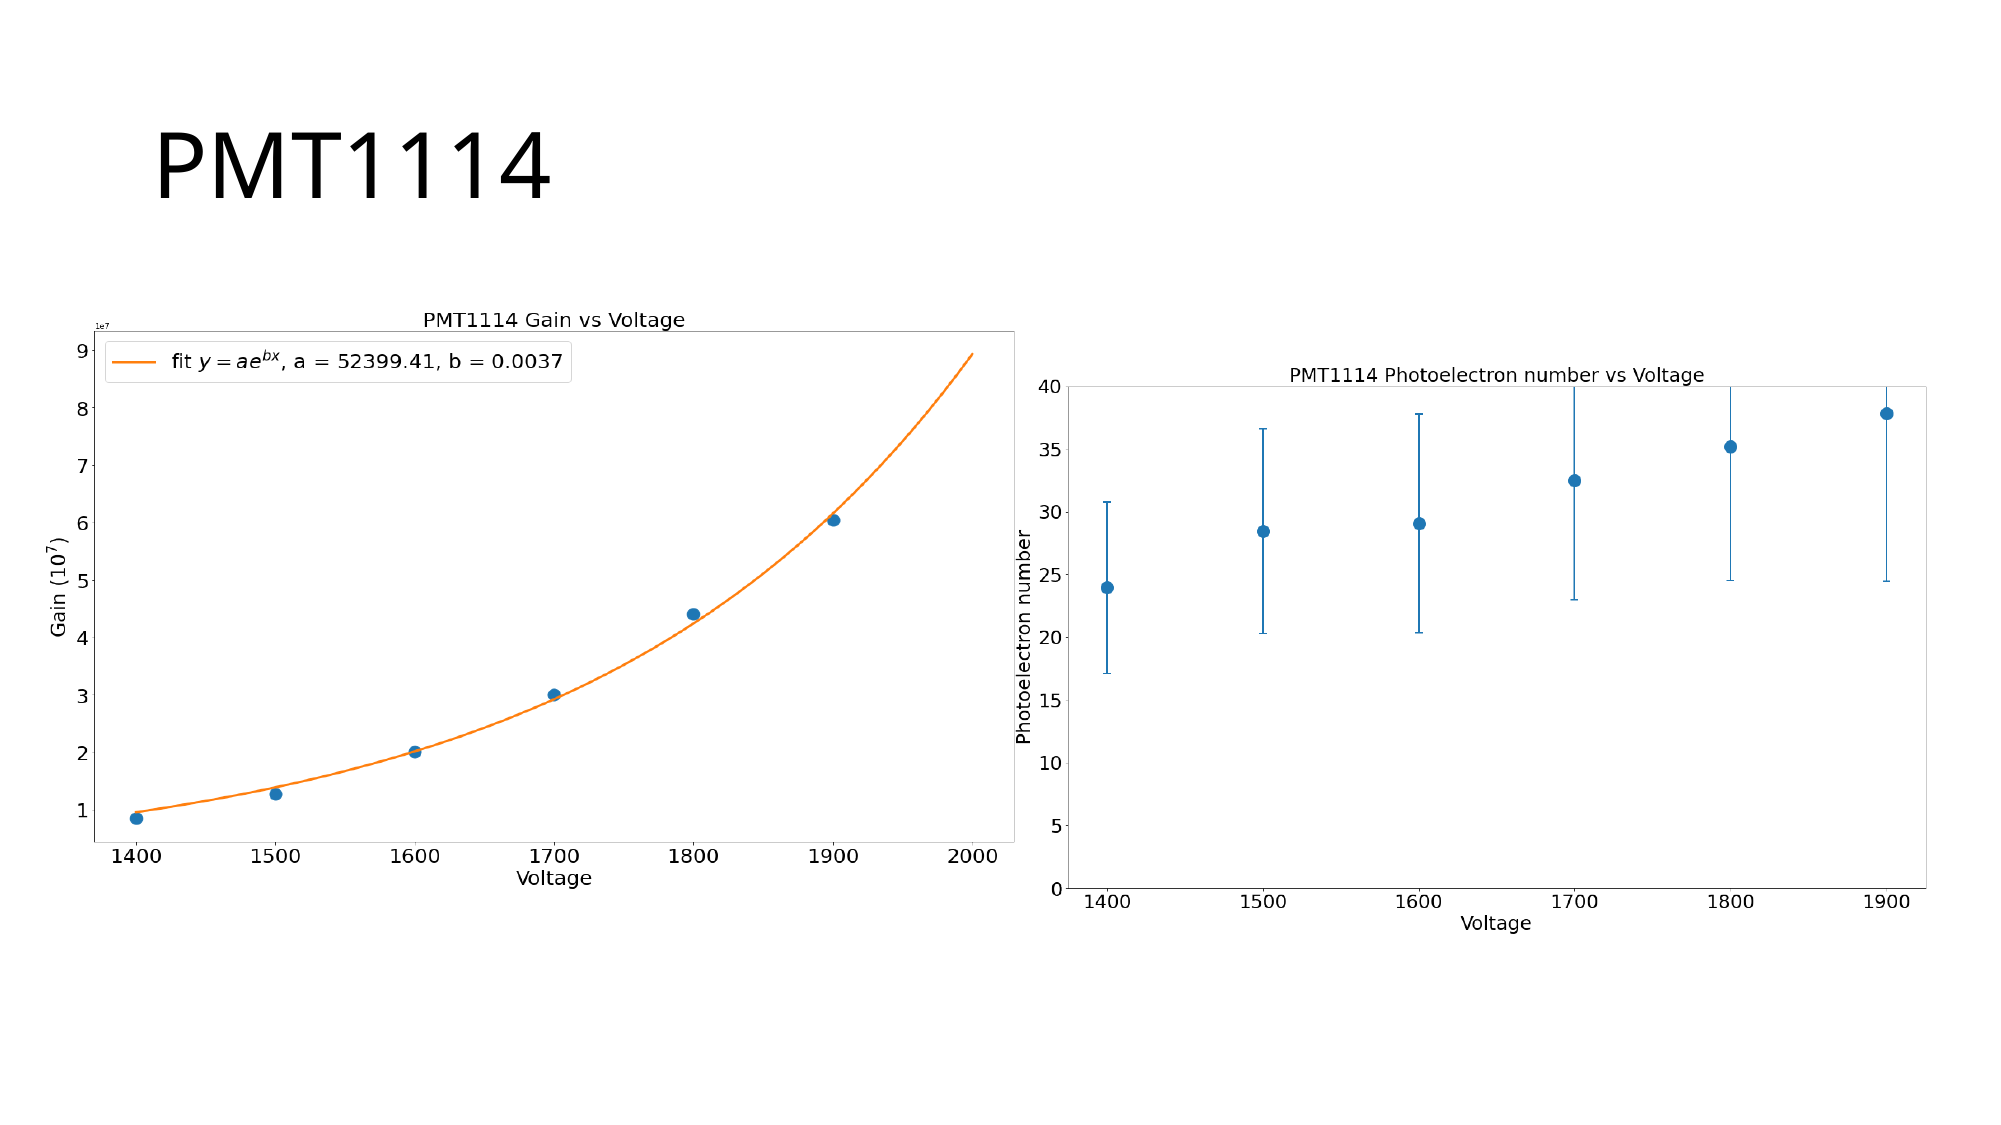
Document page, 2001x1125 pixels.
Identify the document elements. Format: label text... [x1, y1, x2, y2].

title PMT1114 [137, 59, 1863, 278]
picture [928, 306, 2000, 971]
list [41, 306, 928, 893]
